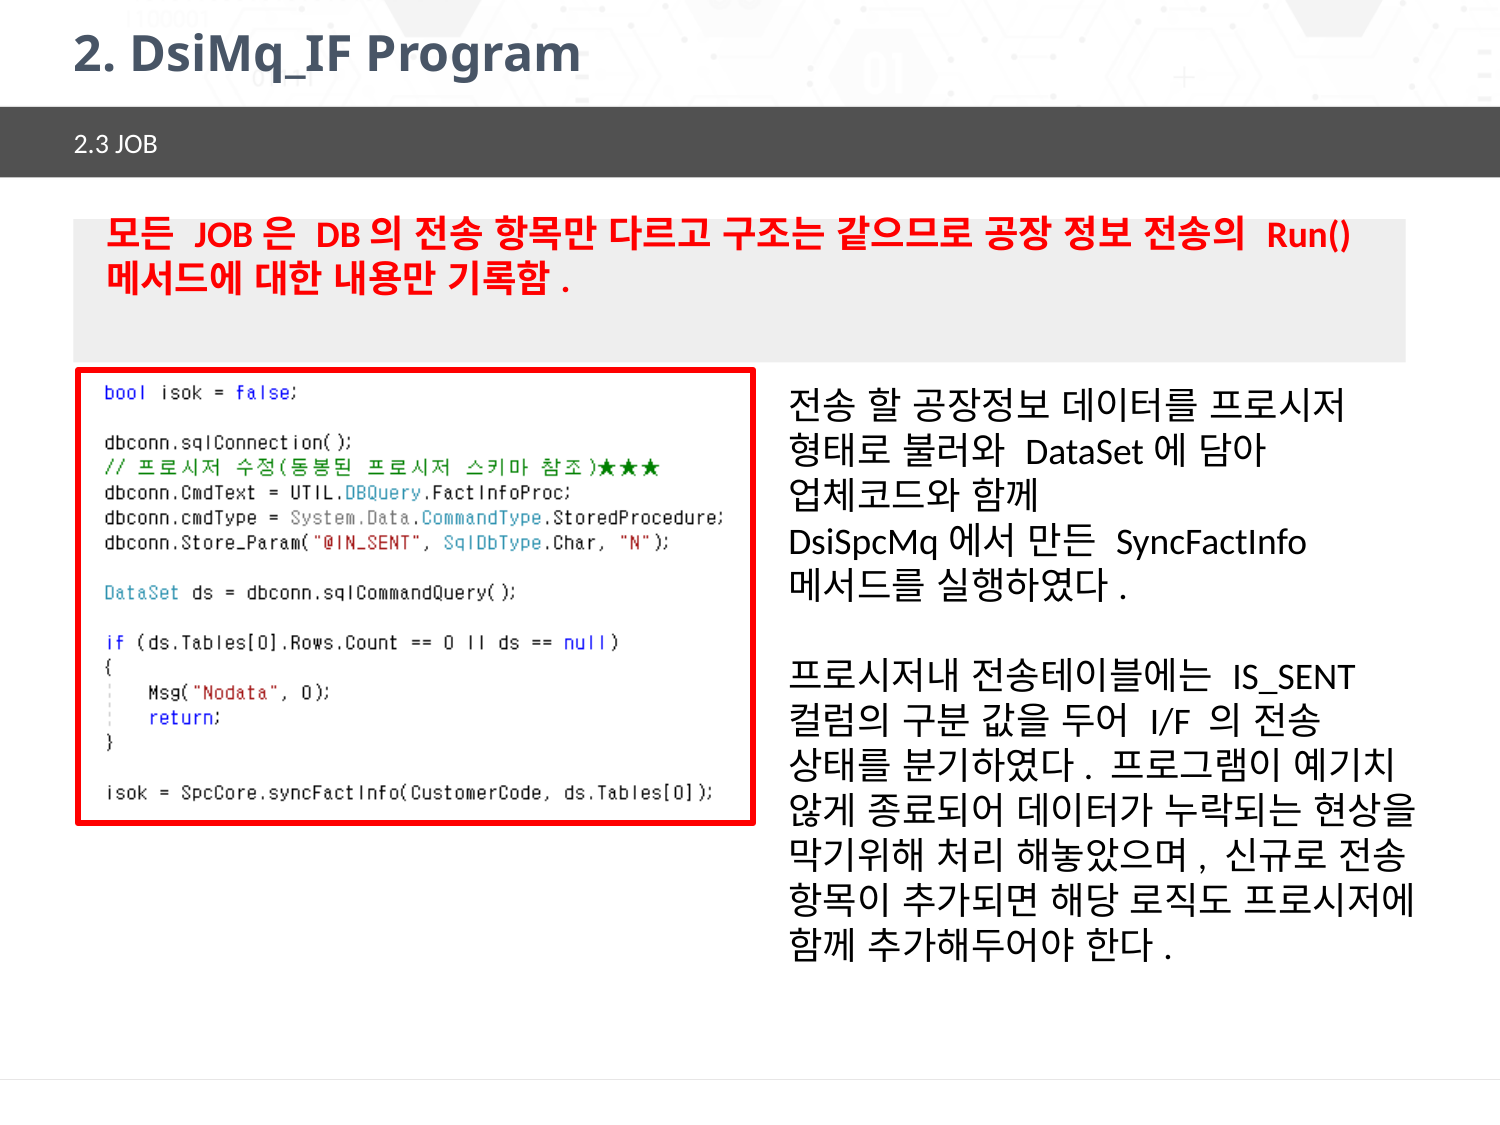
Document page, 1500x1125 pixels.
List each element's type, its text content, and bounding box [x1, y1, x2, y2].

text_box 모든 JOB은 DB의 전송 항목만 다르고 구조는 같으므로 공장 정보 전송의 Run() 메서드에 대한 내용만 기록함. [91, 202, 1409, 308]
list 2.3 JOB [73, 108, 1406, 180]
title 2. DsiMq_IF Program [73, 7, 1407, 104]
picture [81, 373, 750, 821]
text_box 전송 할 공장정보 데이터를 프로시저 형태로 불러와 DataSet에 담아 업체코드와 함께 DsiSpcMq에서 만든 SyncFactInfo 메서드를 실행하였다. 프로시저내 전송테이블에는 IS_SENT 컬럼의 구분 값을 두어 I/F 의 전송 상태를 분기하였다. 프로그램이 예기치 않게 종료되어 데이터가 누락되는 현상을 막기위해 처리 해놓았으며, 신규로 전송 항목이 추가되면 해당 로직도 프로시저에 함께 추가해두어야 한다. [773, 374, 1436, 975]
picture [0, 0, 1500, 107]
